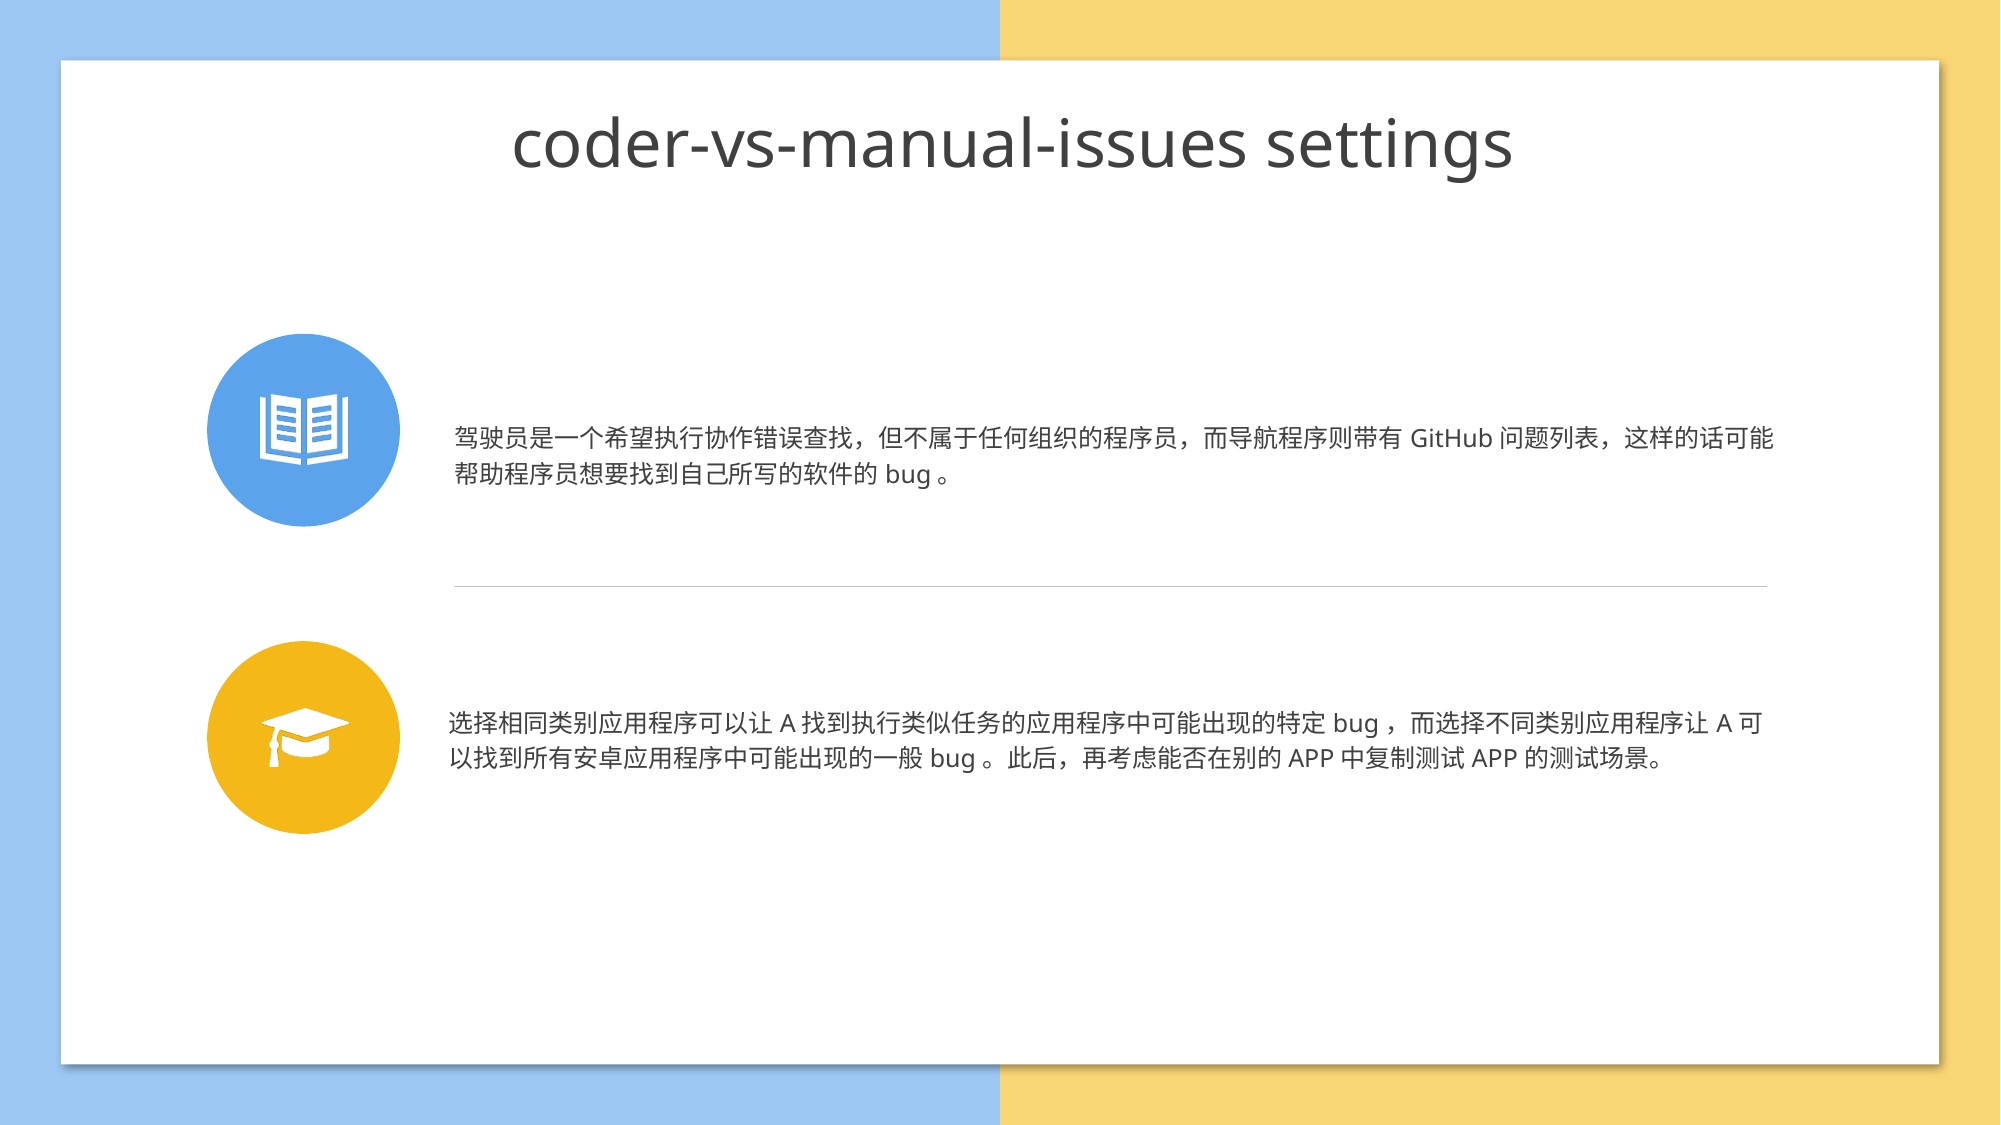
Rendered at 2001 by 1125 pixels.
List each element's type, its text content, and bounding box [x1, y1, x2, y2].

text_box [207, 333, 1793, 834]
text_box coder-vs-manual-issues settings [454, 93, 1573, 189]
